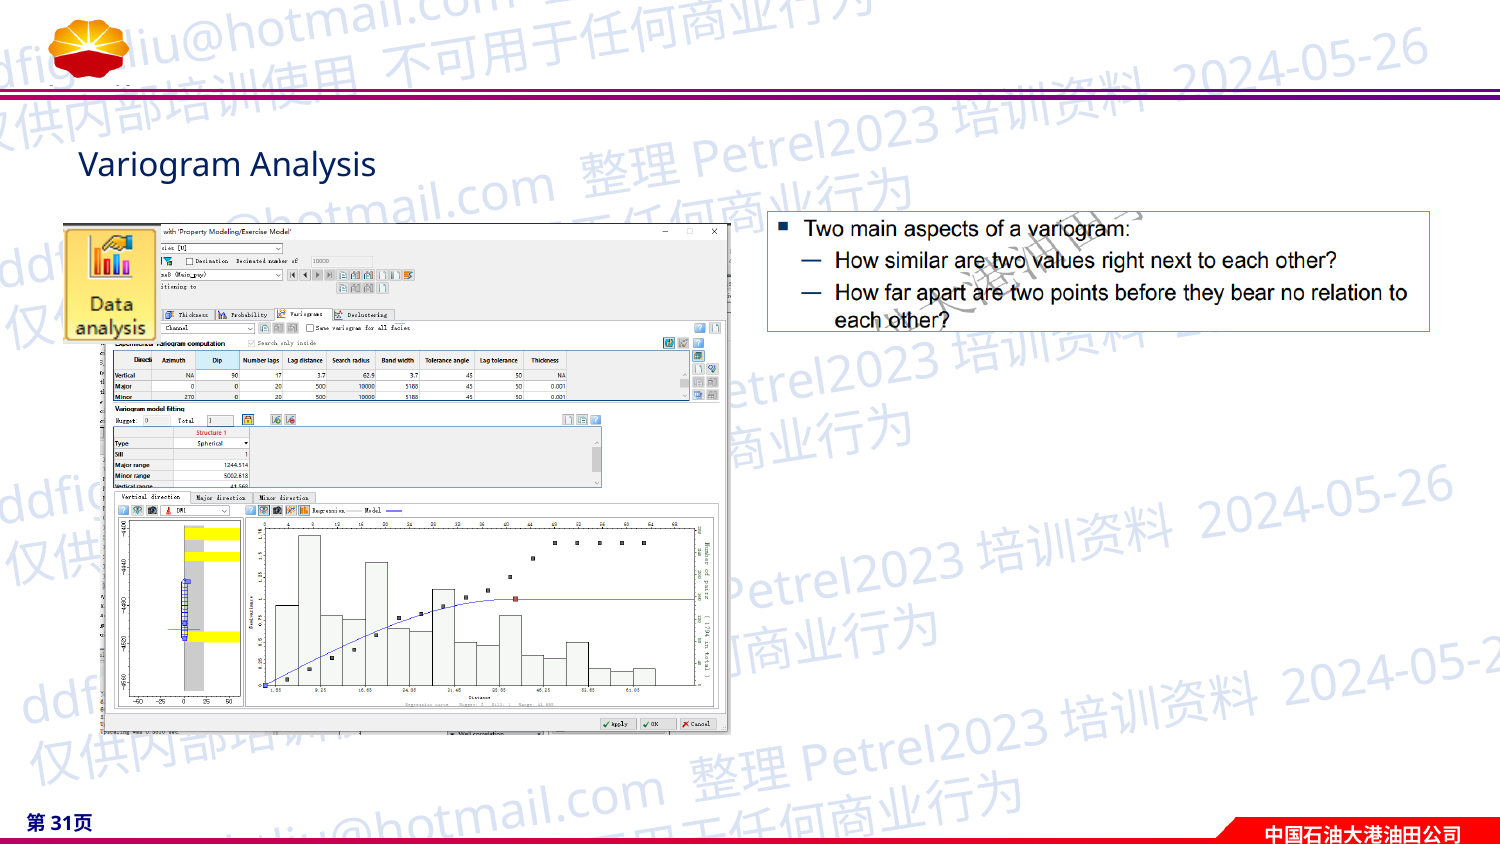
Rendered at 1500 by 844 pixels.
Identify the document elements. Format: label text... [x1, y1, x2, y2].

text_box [63, 223, 731, 735]
picture [767, 211, 1429, 332]
text_box Variogram Analysis [63, 135, 768, 191]
picture [1288, 828, 1300, 841]
picture [1206, 816, 1500, 844]
picture [1346, 836, 1360, 844]
picture [39, 19, 134, 86]
